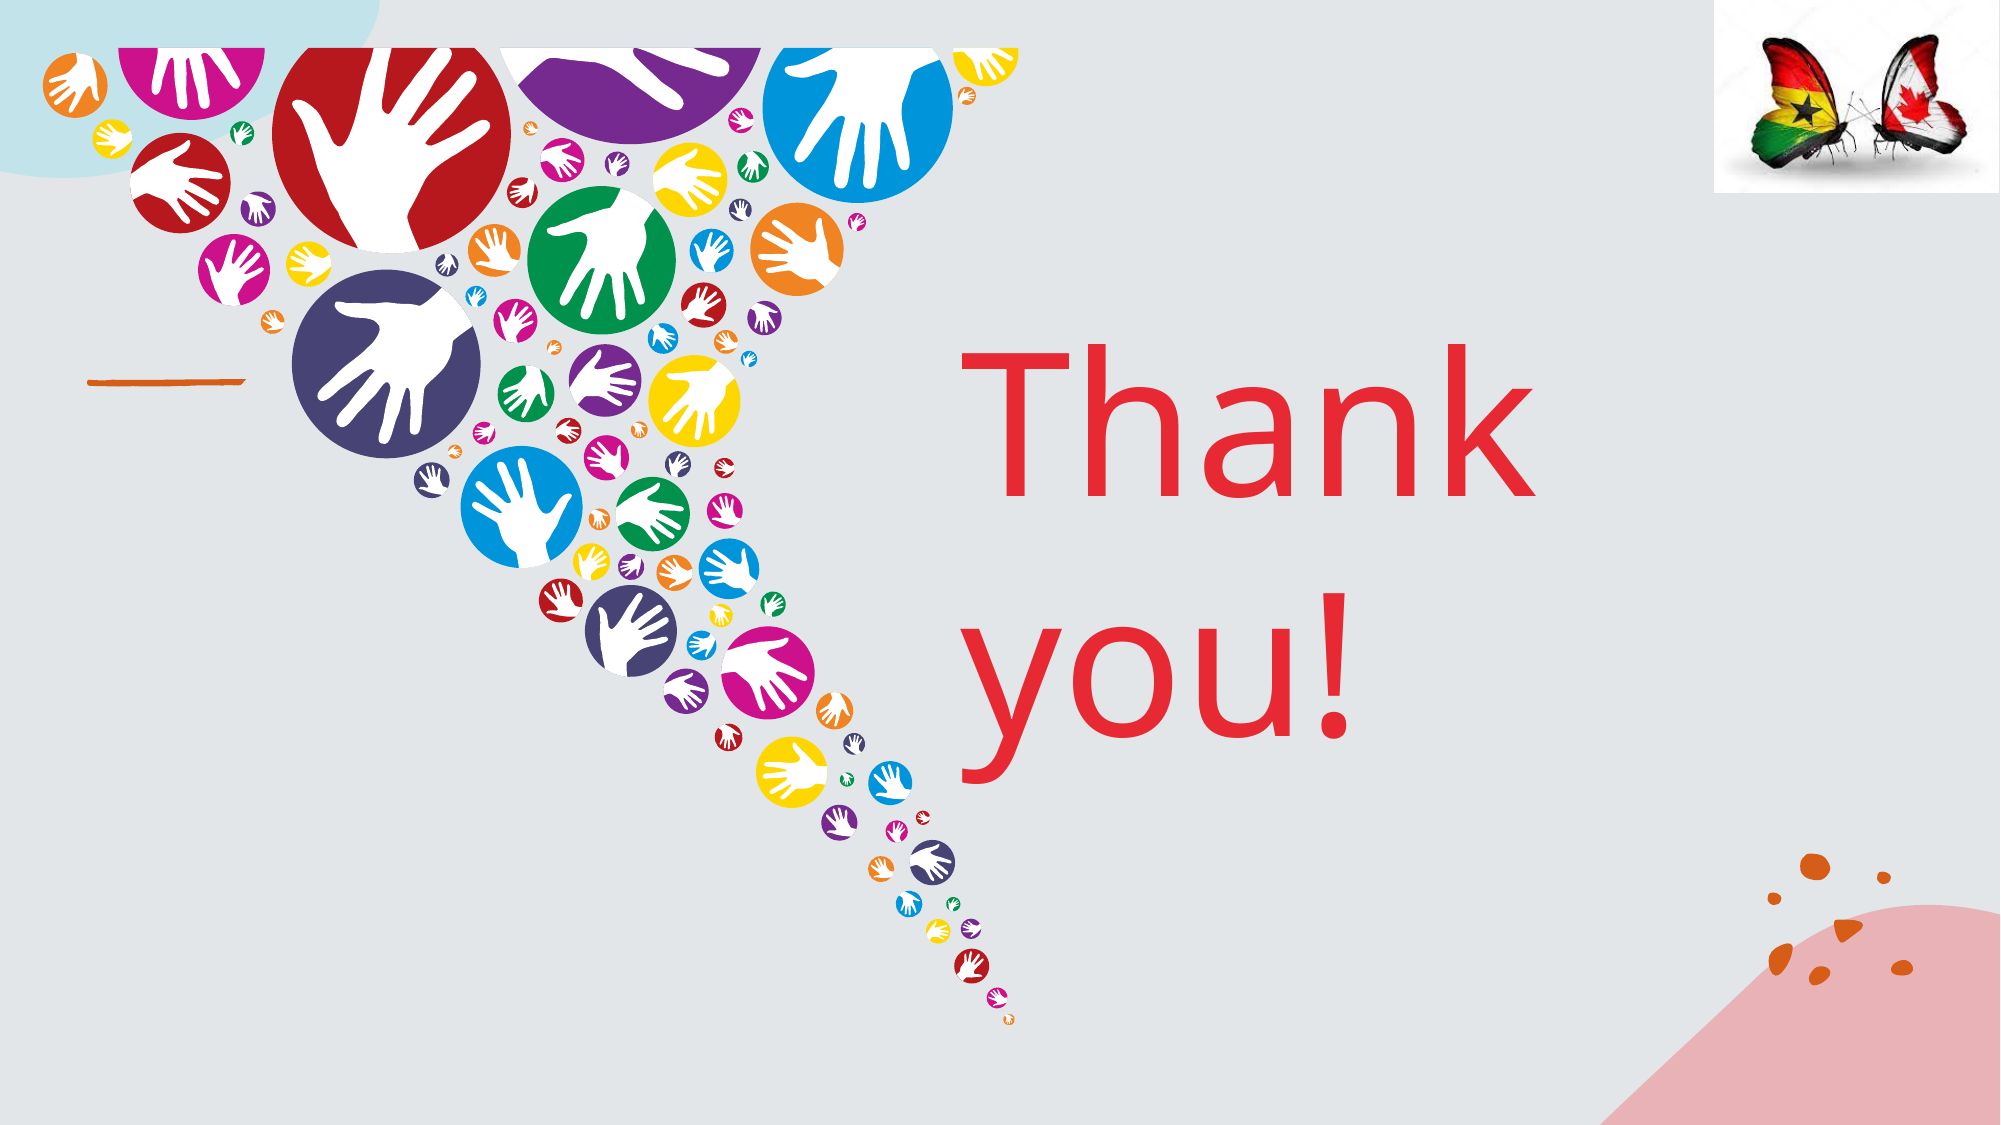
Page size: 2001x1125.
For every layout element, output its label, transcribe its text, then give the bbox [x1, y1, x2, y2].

text_box Thank you! [1021, 295, 1963, 776]
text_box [39, 47, 1021, 1027]
